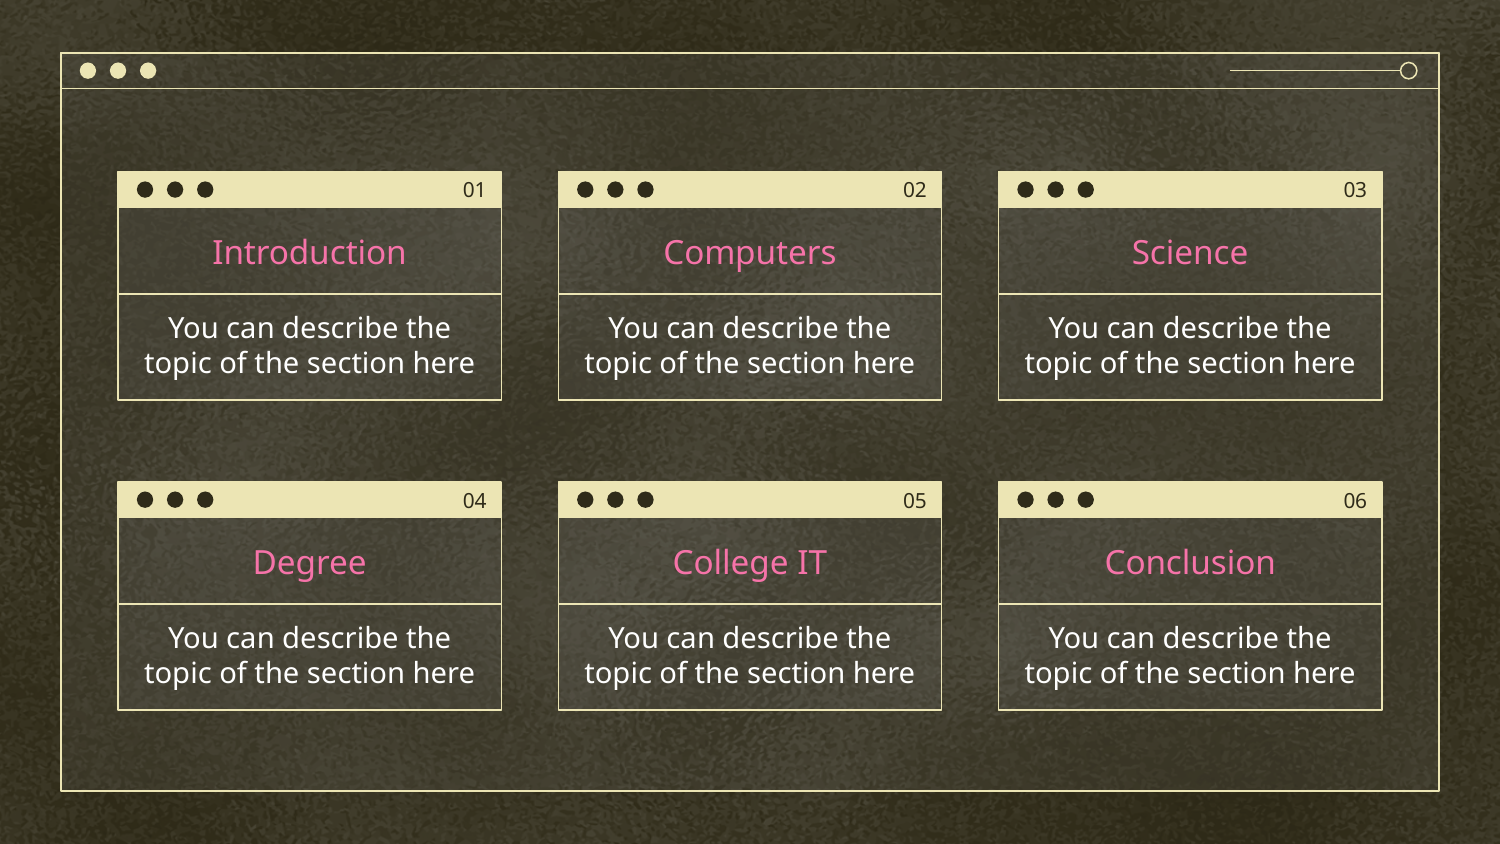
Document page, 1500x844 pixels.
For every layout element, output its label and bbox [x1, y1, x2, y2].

text_box [117, 171, 502, 401]
text_box [117, 481, 502, 711]
text_box [998, 481, 1383, 711]
text_box [558, 171, 942, 401]
text_box [998, 171, 1383, 401]
text_box [558, 481, 942, 711]
